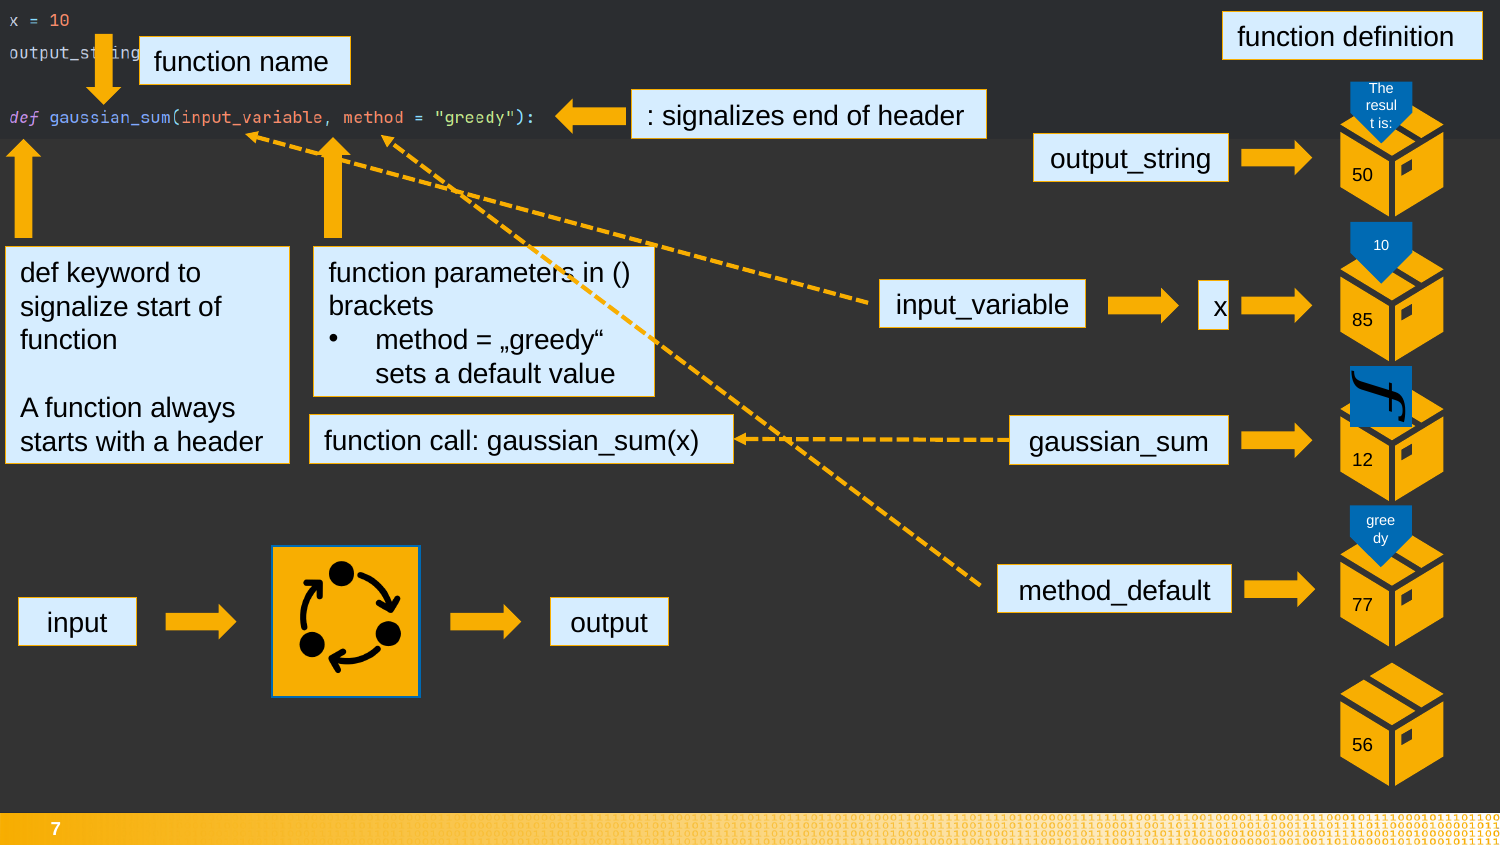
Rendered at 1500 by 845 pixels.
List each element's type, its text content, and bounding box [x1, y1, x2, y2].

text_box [1340, 93, 1444, 217]
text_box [380, 134, 981, 586]
slide_number 7 [5, 816, 62, 841]
footer [103, 816, 1273, 841]
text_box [1340, 377, 1444, 501]
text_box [1340, 662, 1444, 786]
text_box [1340, 237, 1444, 362]
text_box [1340, 523, 1444, 647]
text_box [244, 133, 869, 303]
picture [0, 0, 1500, 845]
